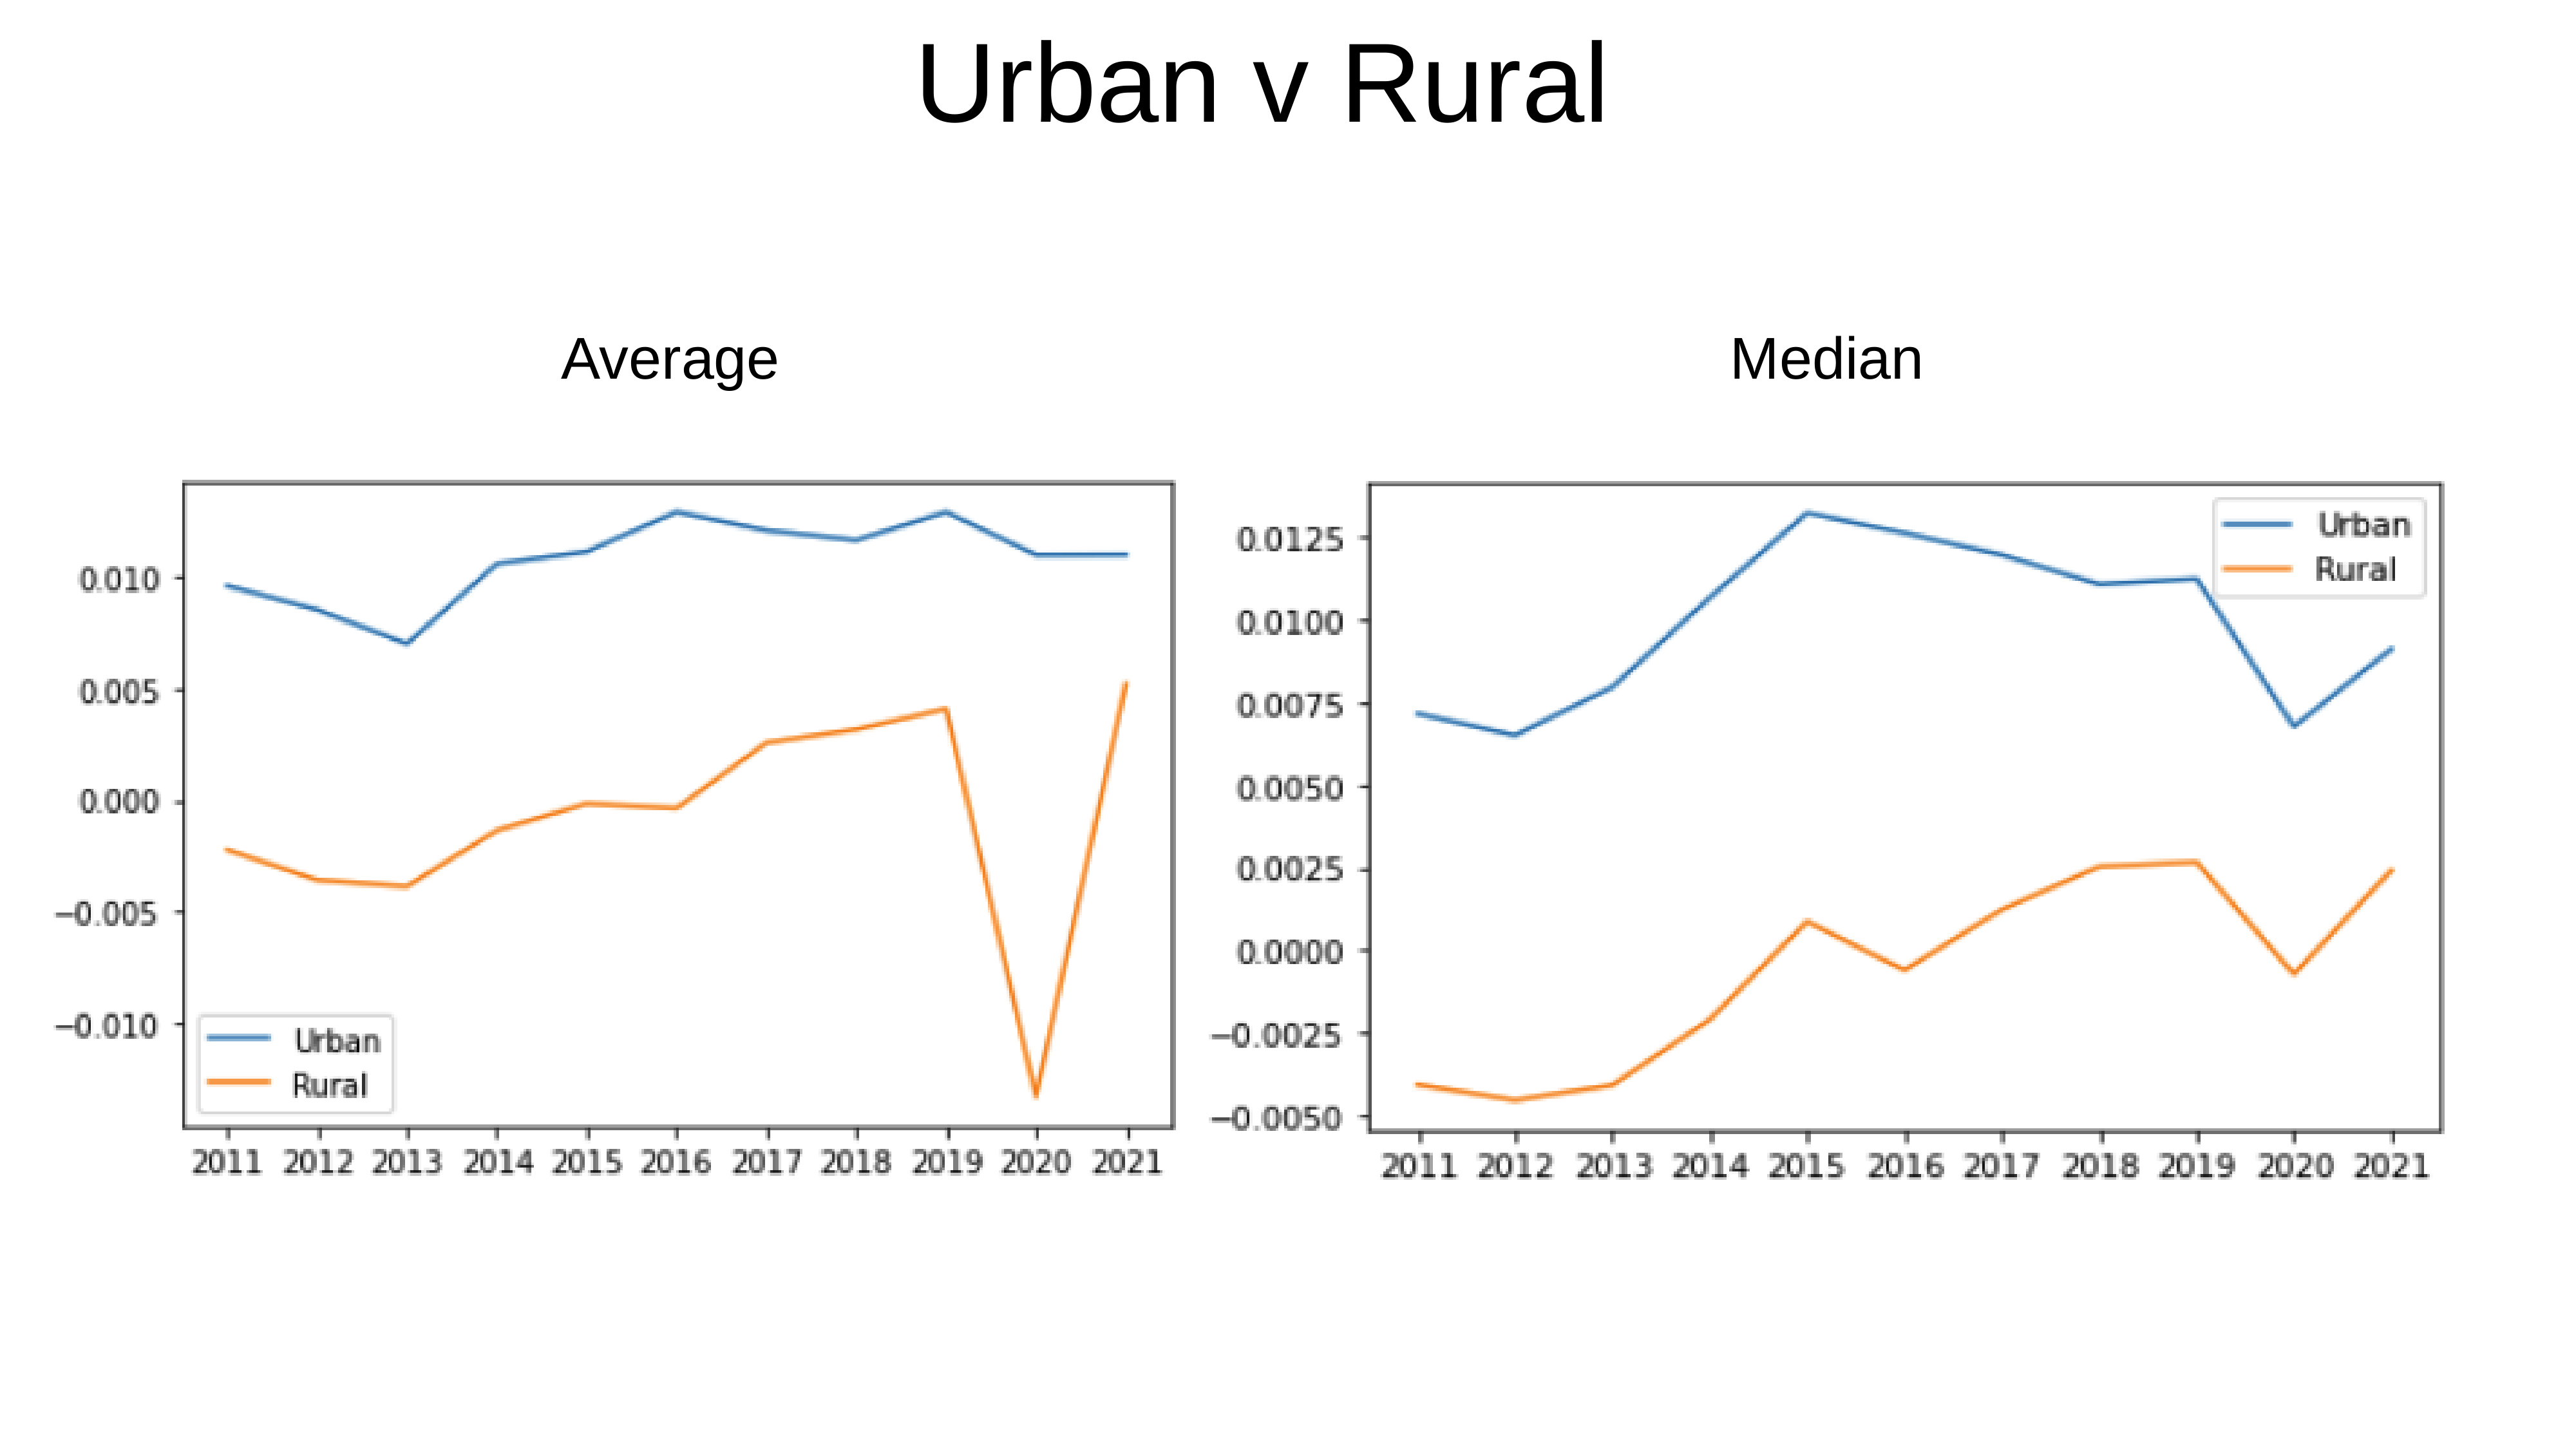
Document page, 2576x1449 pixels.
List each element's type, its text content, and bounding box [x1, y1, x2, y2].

list Median [1450, 314, 2204, 403]
picture [0, 451, 2483, 1218]
list Average [293, 314, 1048, 403]
title Urban v Rural [450, 30, 2075, 211]
